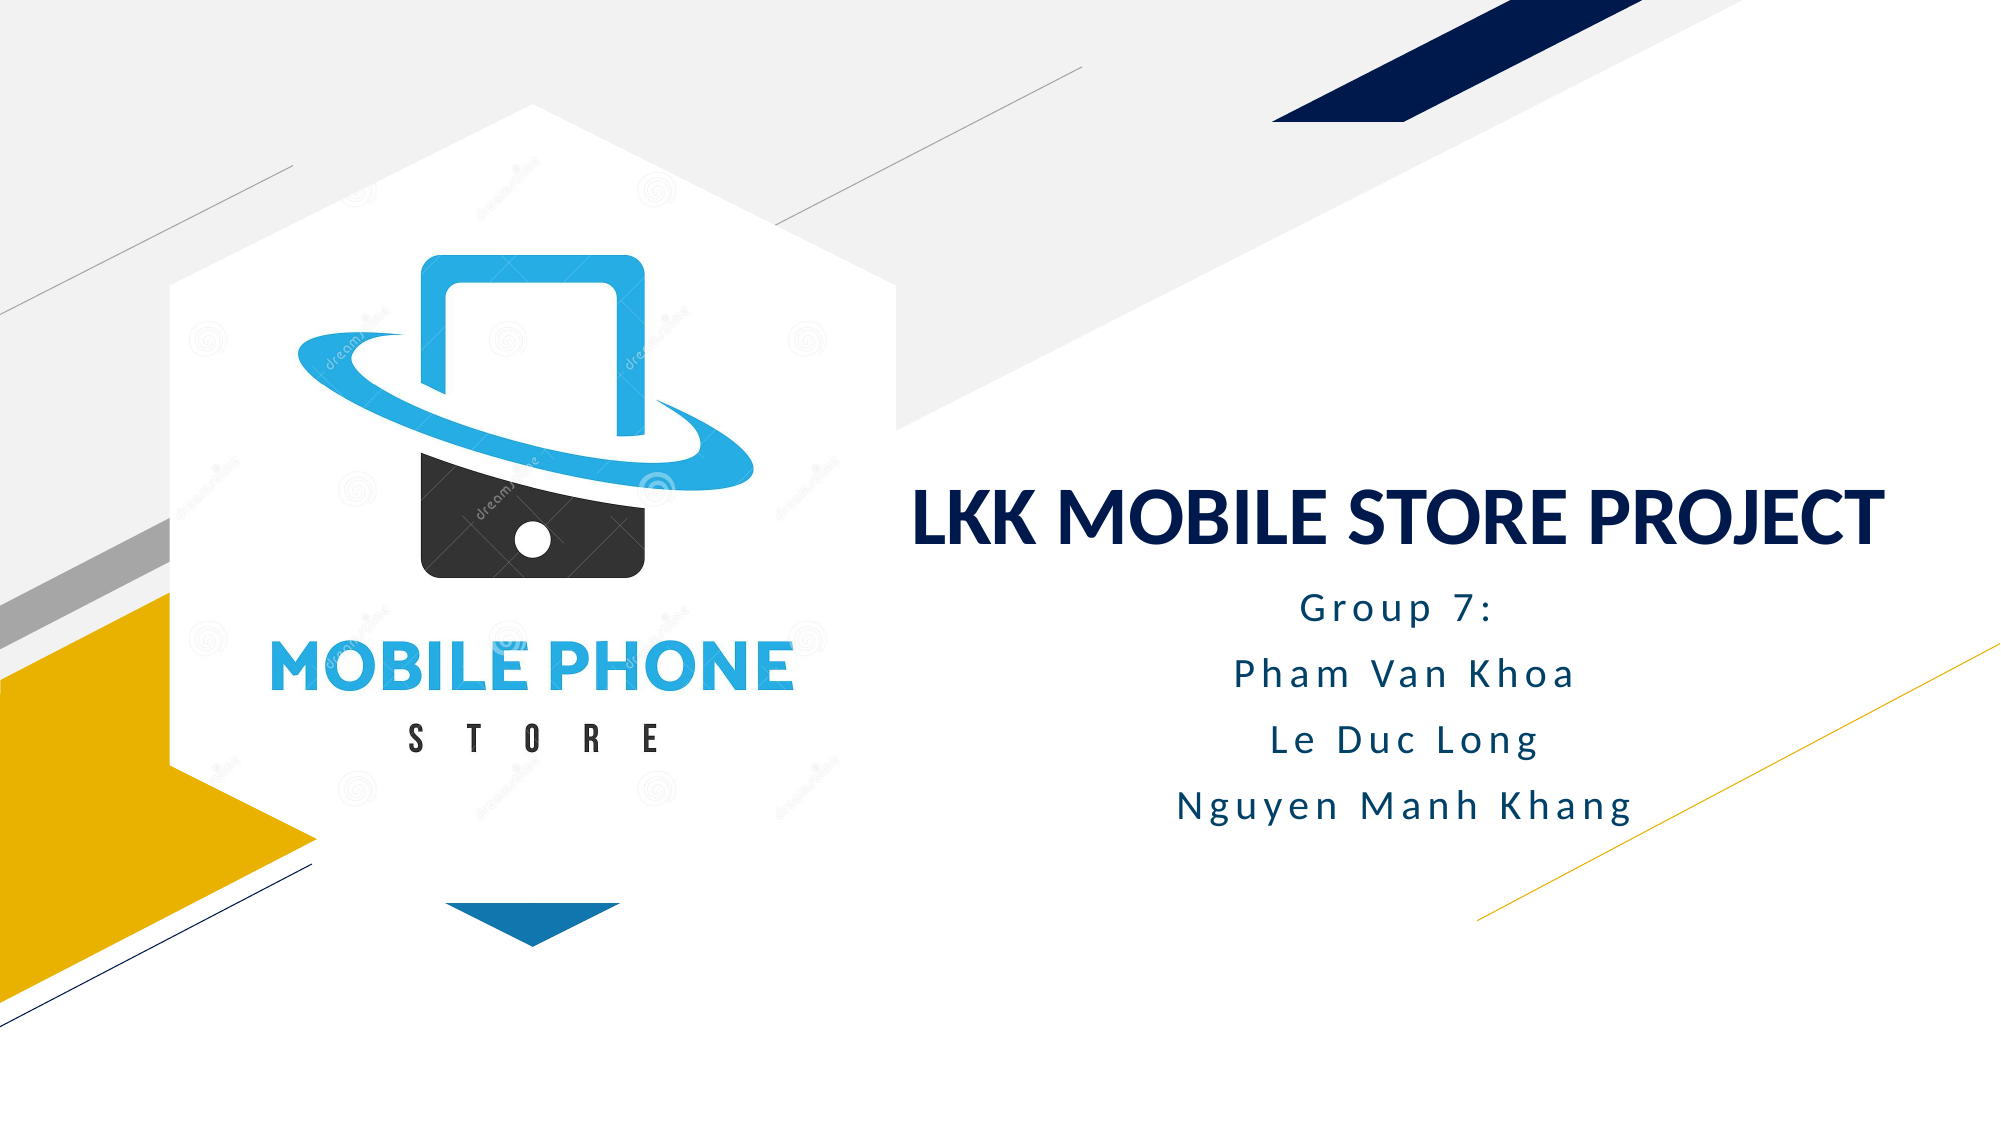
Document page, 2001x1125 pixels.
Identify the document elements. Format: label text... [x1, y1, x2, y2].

list Group 7: Pham Van Khoa Le Duc Long Nguyen Manh Khang [897, 578, 1911, 850]
picture [169, 104, 897, 947]
title LKK MOBILE STORE PROJECT [897, 391, 1939, 563]
